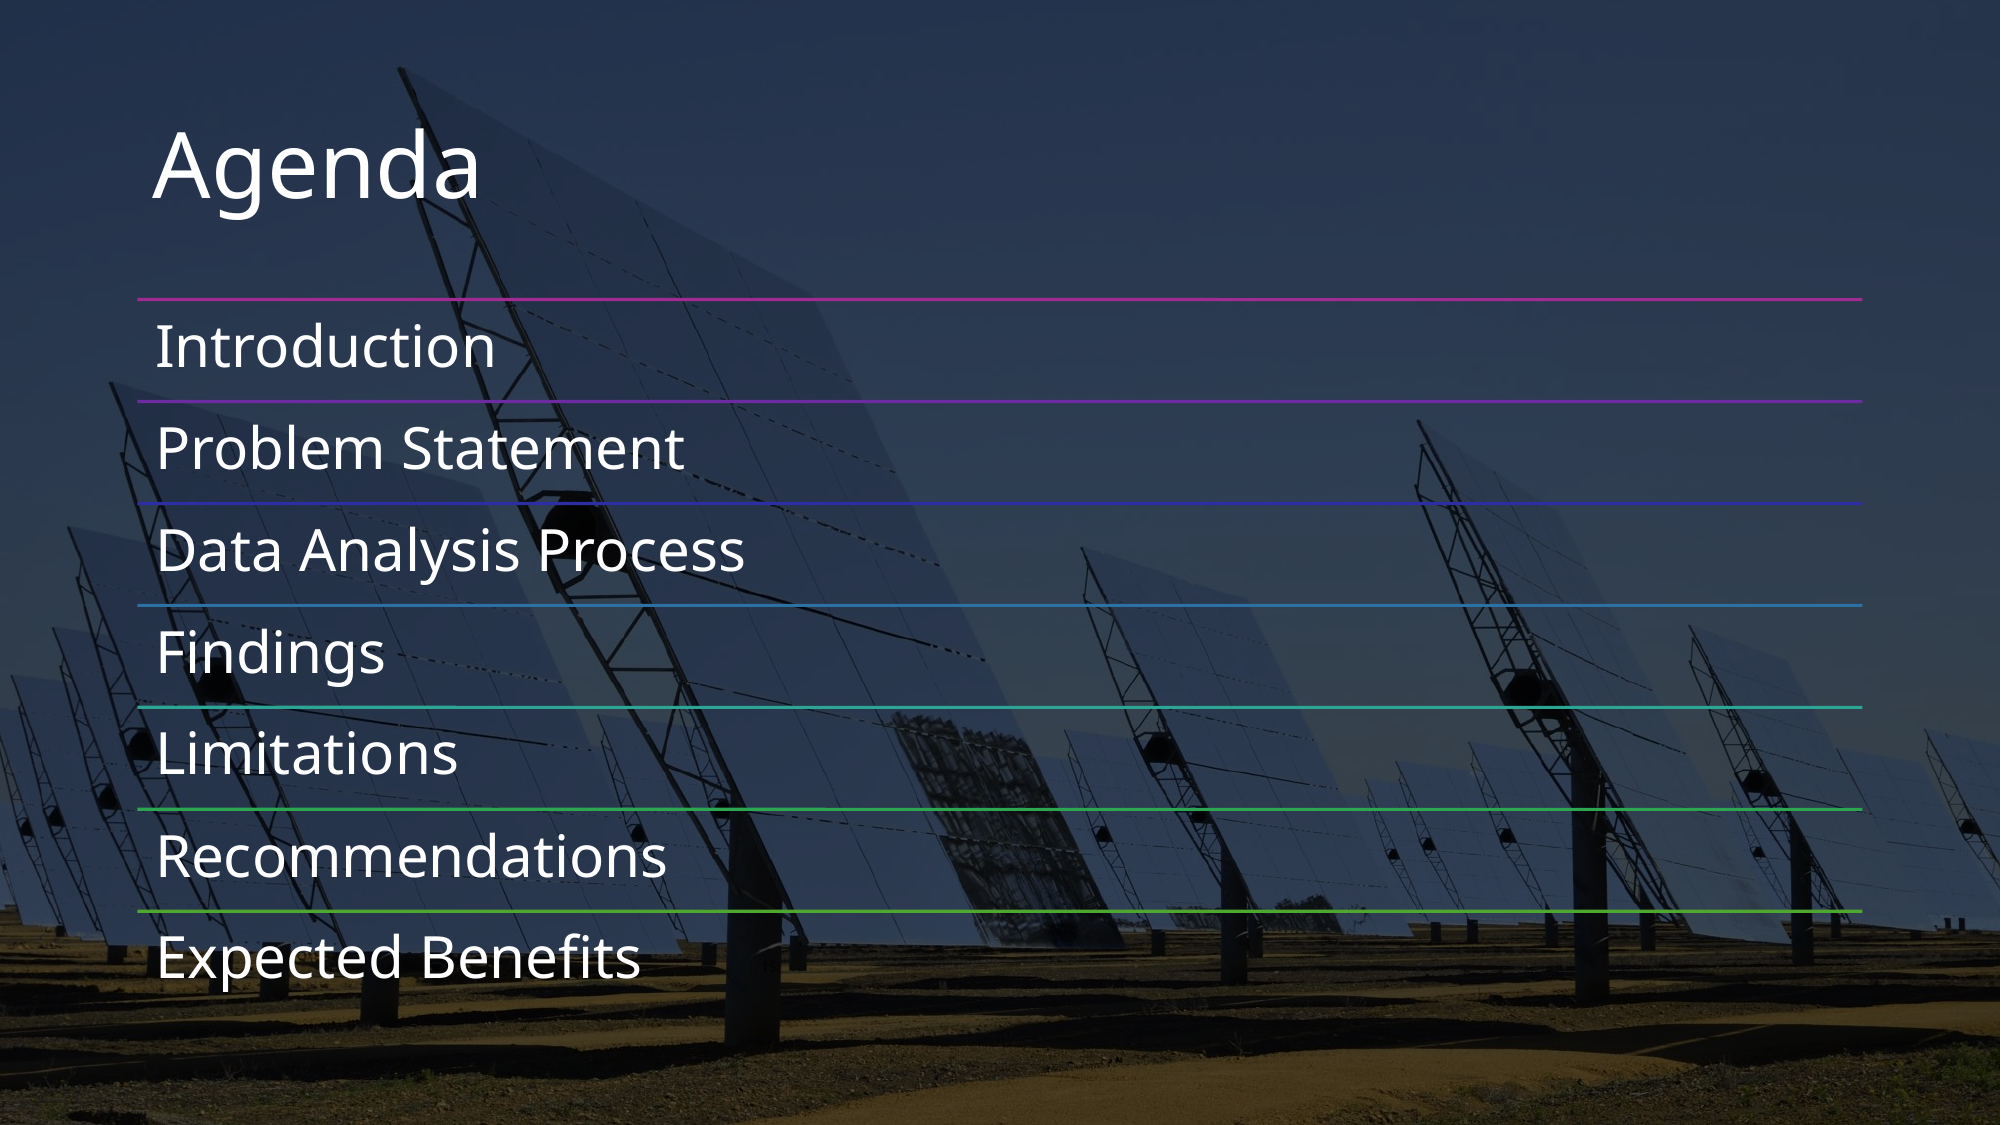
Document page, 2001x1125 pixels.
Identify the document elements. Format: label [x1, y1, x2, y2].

list [136, 298, 1863, 1014]
picture [0, 0, 2000, 1125]
